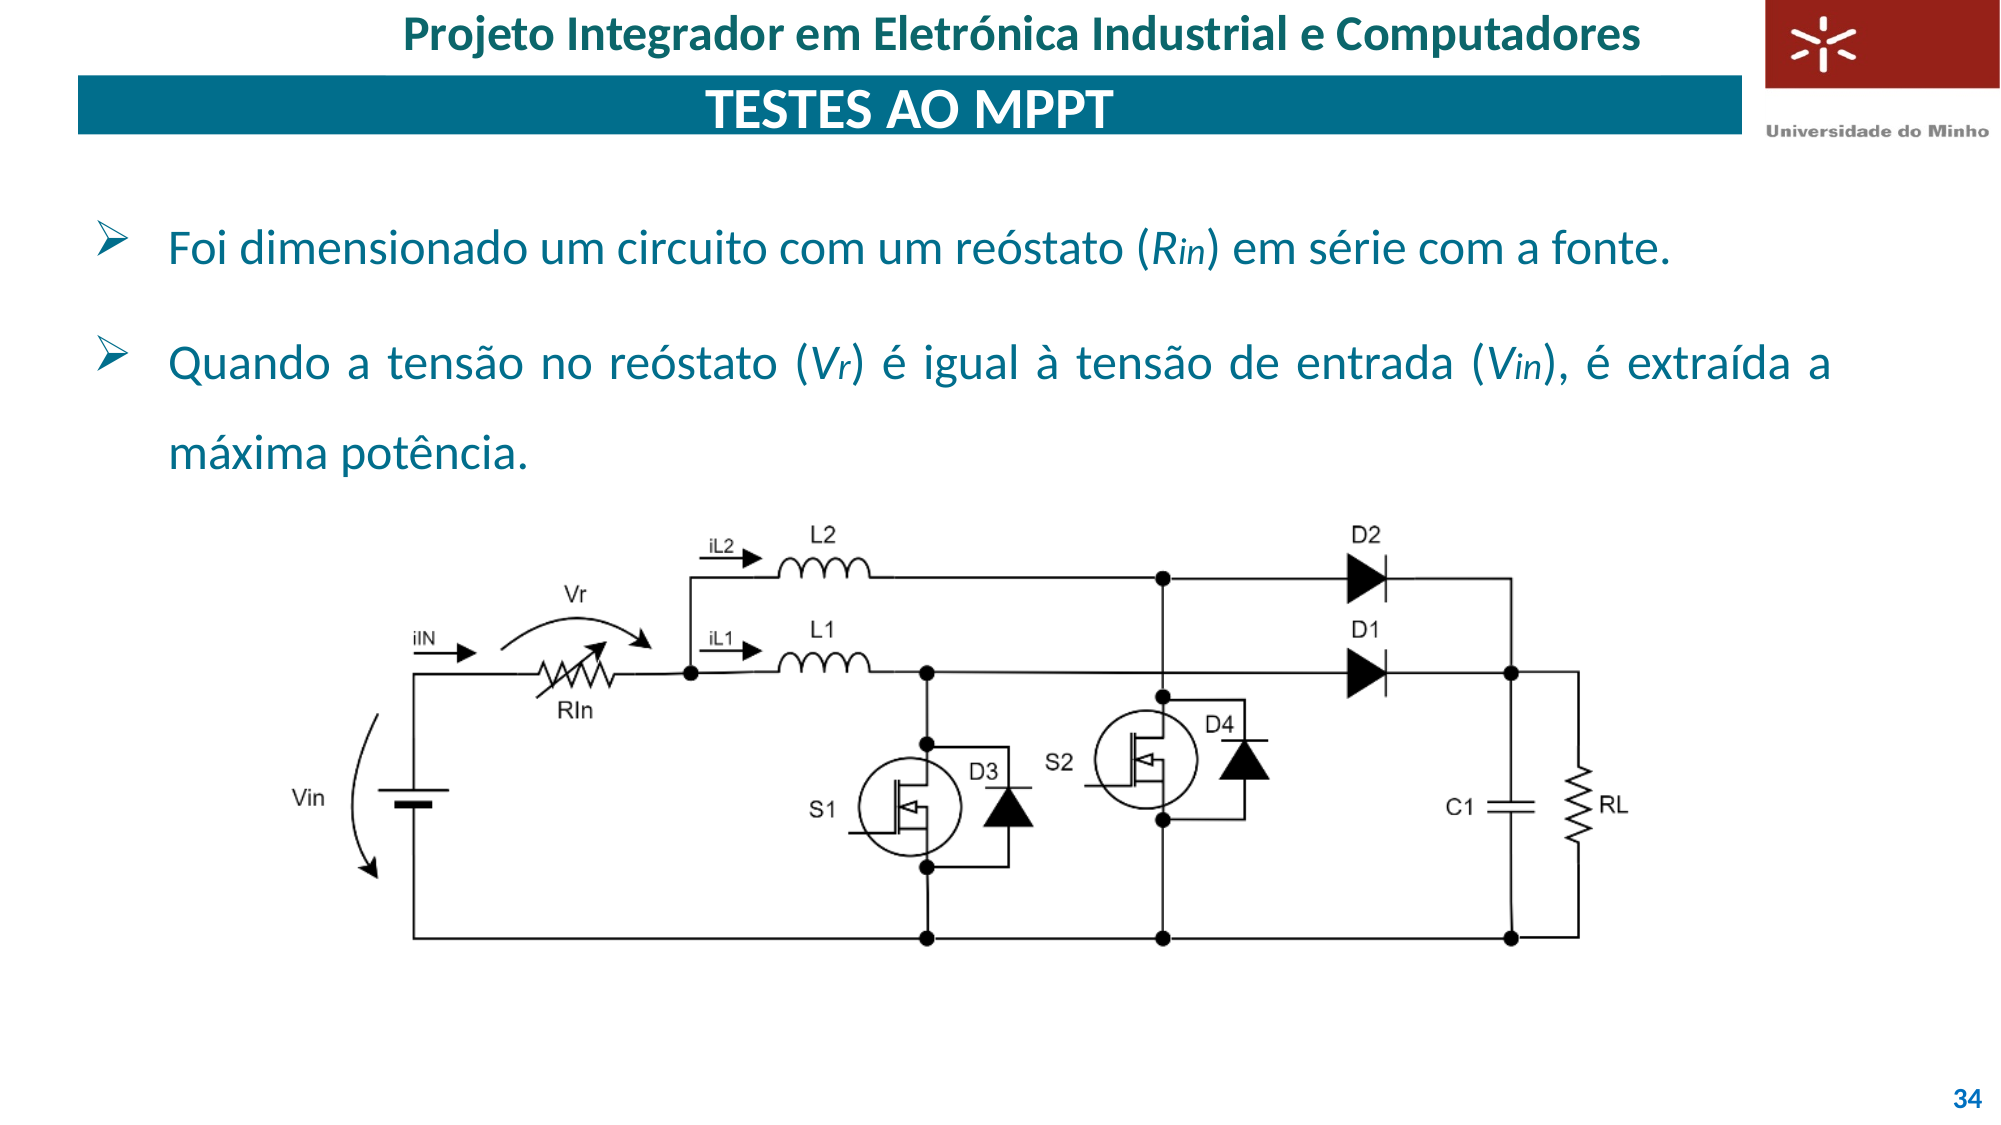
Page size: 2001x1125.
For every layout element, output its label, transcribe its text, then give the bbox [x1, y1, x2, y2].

picture [1765, 0, 2000, 138]
text_box Foi dimensionado um circuito com um reóstato (Rin) em série com a fonte. Quando a tensão no reóstato (Vr) é igual à tensão de entrada (Vin), é extraída a máxima potência. [78, 177, 1847, 1020]
text_box Projeto Integrador em Eletrónica Industrial e Computadores [385, 11, 1661, 76]
picture [285, 510, 1640, 949]
title Testes ao MPPT [78, 75, 1742, 135]
